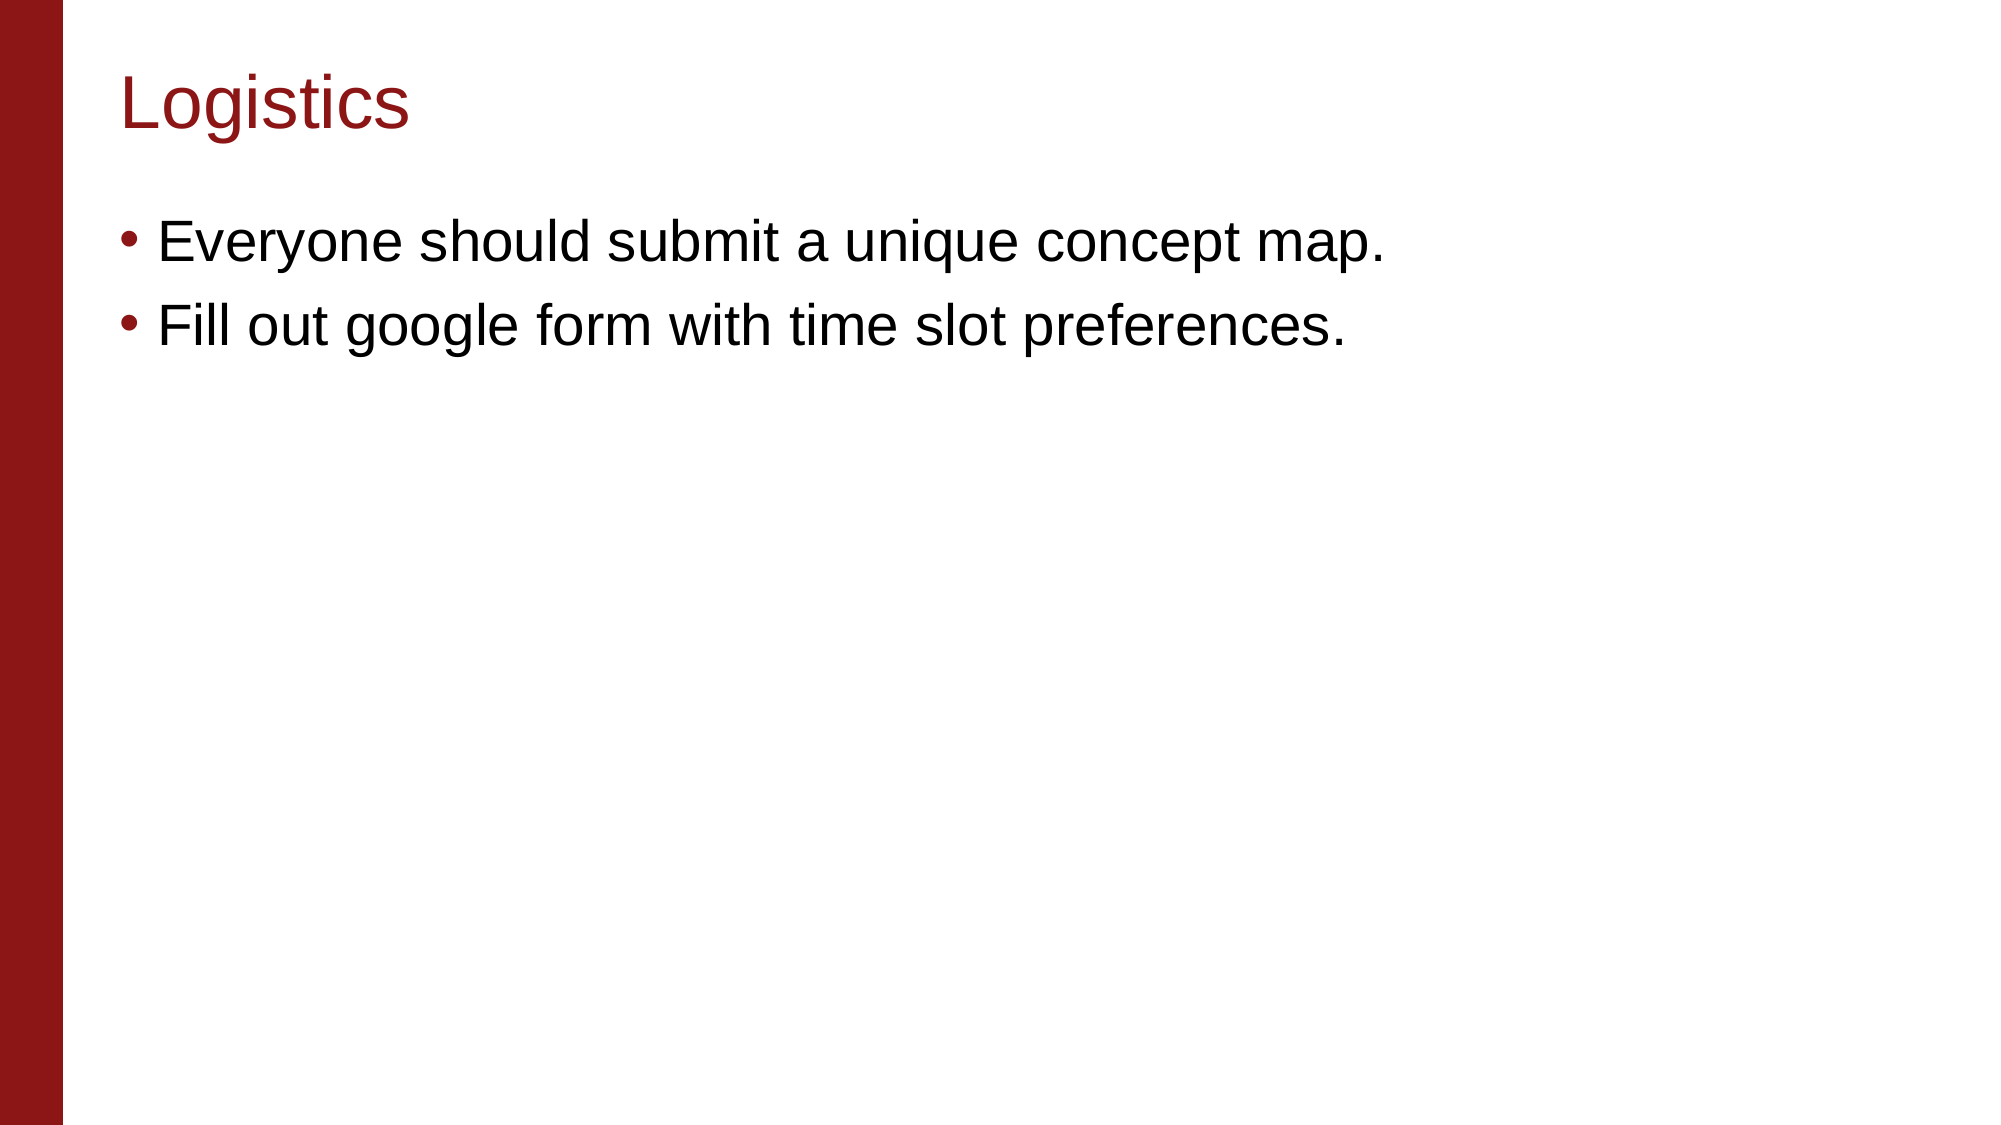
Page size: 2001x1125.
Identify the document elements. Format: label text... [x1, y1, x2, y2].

list Everyone should submit a unique concept map. Fill out google form with time slot preferences. [104, 203, 1907, 1090]
title Logistics [104, 56, 1907, 157]
